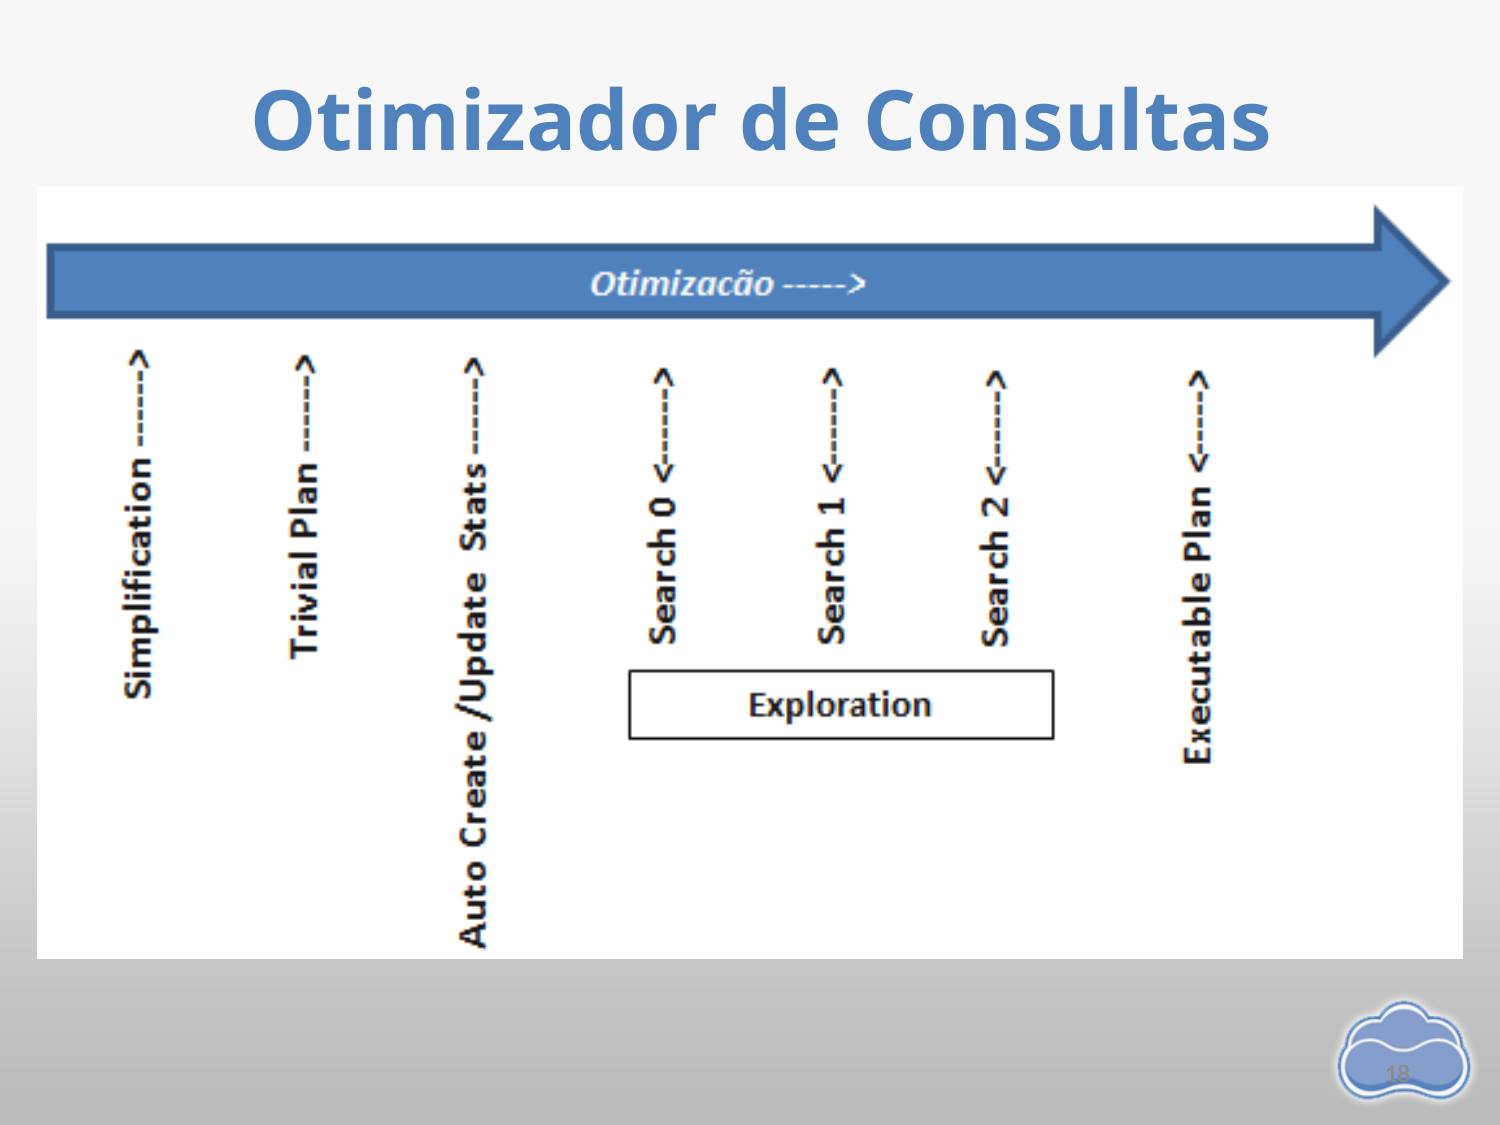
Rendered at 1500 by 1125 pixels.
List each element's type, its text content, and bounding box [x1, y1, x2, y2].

picture [0, 0, 1500, 1125]
title Otimizador de Consultas [23, 58, 1500, 176]
text_box 18 [1074, 1042, 1425, 1103]
